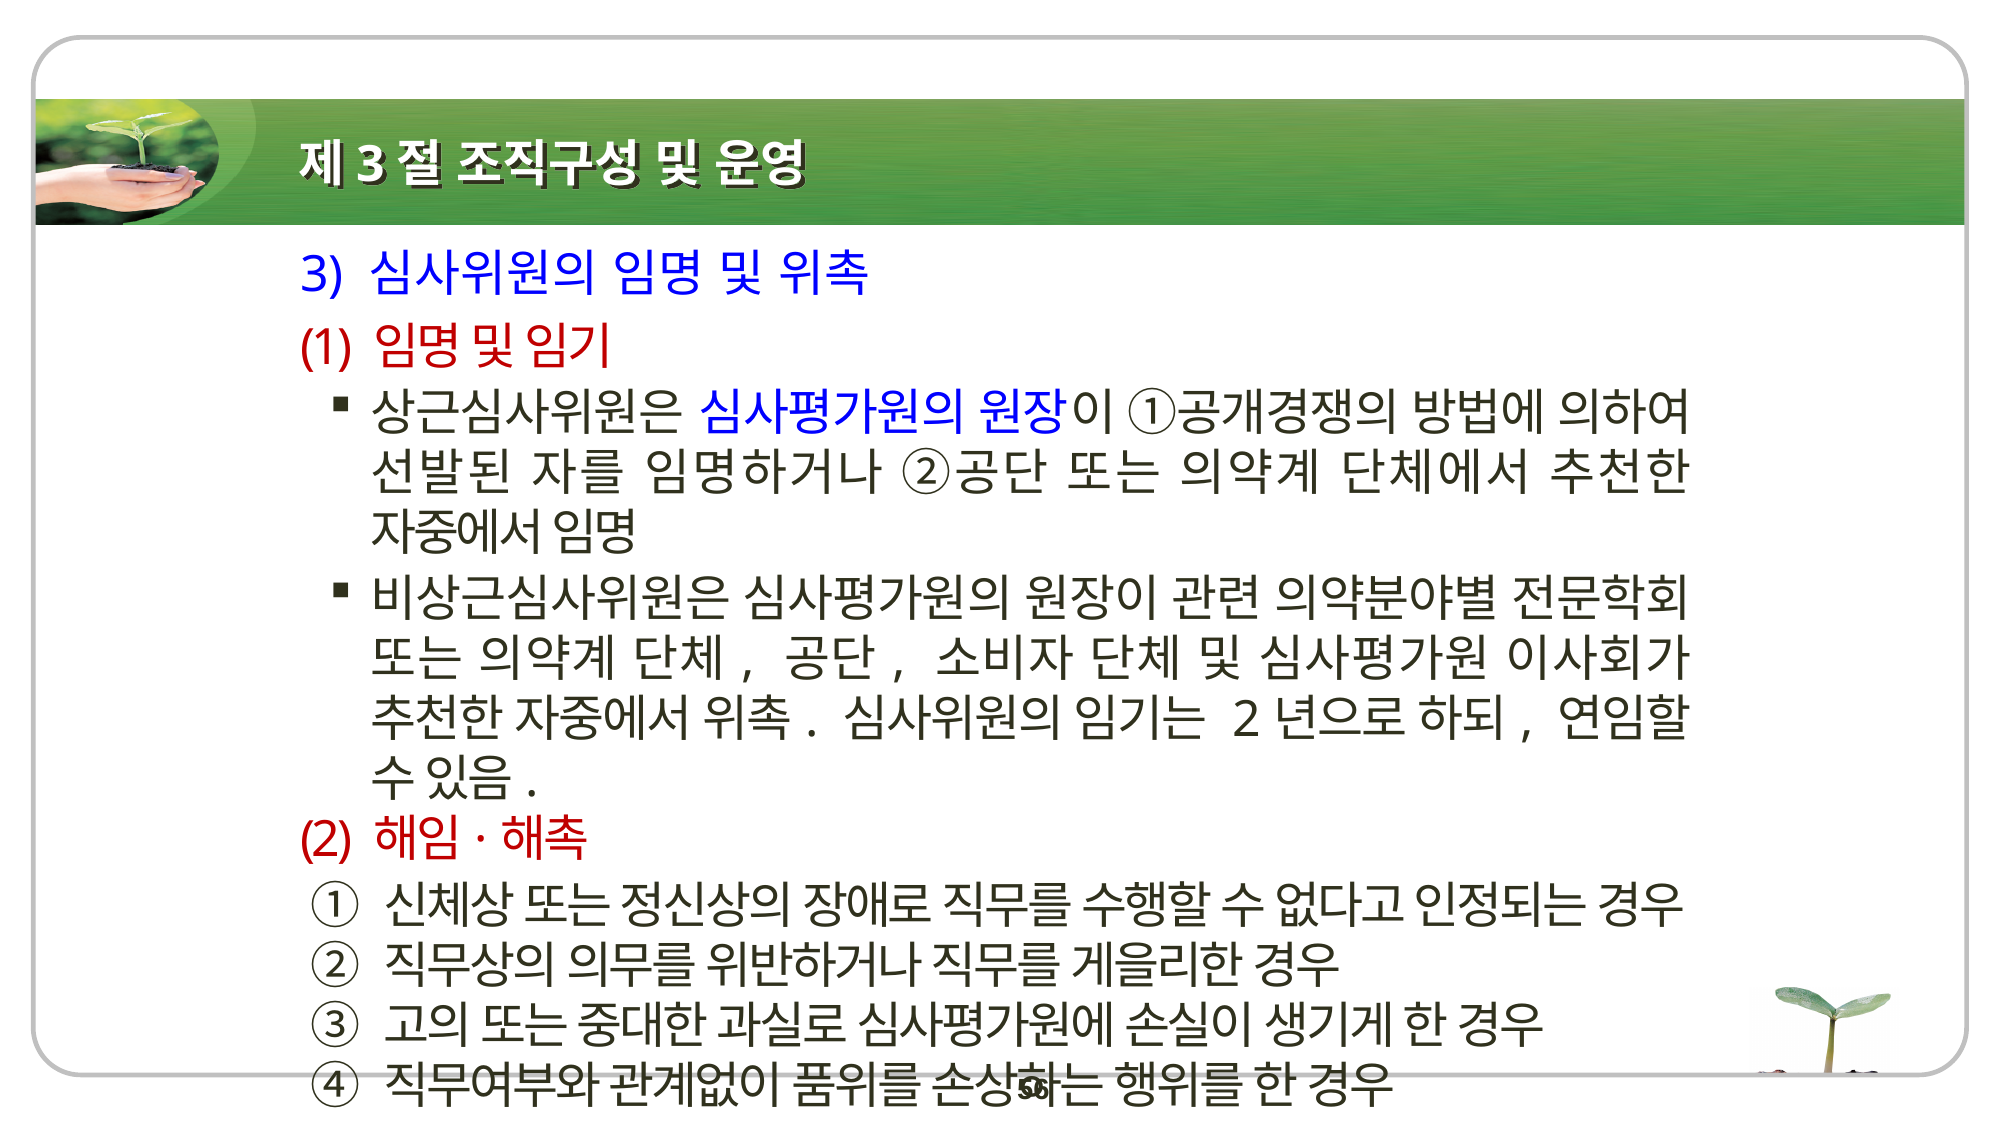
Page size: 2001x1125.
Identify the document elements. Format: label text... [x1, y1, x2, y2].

title 제3절 조직구성 및 운영 [283, 116, 1884, 205]
picture [36, 99, 1964, 225]
picture [1749, 987, 1900, 1072]
text_box 3) 심사위원의 임명 및 위촉 (1) 임명 및 임기 상근심사위원은 심사평가원의 원장이 ①공개경쟁의 방법에 의하여 선발된 자를 임명하거나 ②공단 또는 의약계 단체에서 추천한 자중에서 임명 비상근심사위원은 심사평가원의 원장이 관련 의약분야별 전문학회 또는 의약계 단체, 공단, 소비자 단체 및 심사평가원 이사회가 추천한 자중에서 위촉. 심사위원의 임기는 2년으로 하되, 연임할 수 있음. (2) 해임·해촉 ① 신체상 또는 정신상의 장애로 직무를 수행할 수 없다고 인정되는 경우 ② 직무상의 의무를 위반하거나 직무를 게을리한 경우 ③ 고의 또는 중대한 과실로 심사평가원에 손실이 생기게 한 경우 ④ 직무여부와 관계없이 품위를 손상하는 행위를 한 경우 [285, 234, 1704, 1121]
